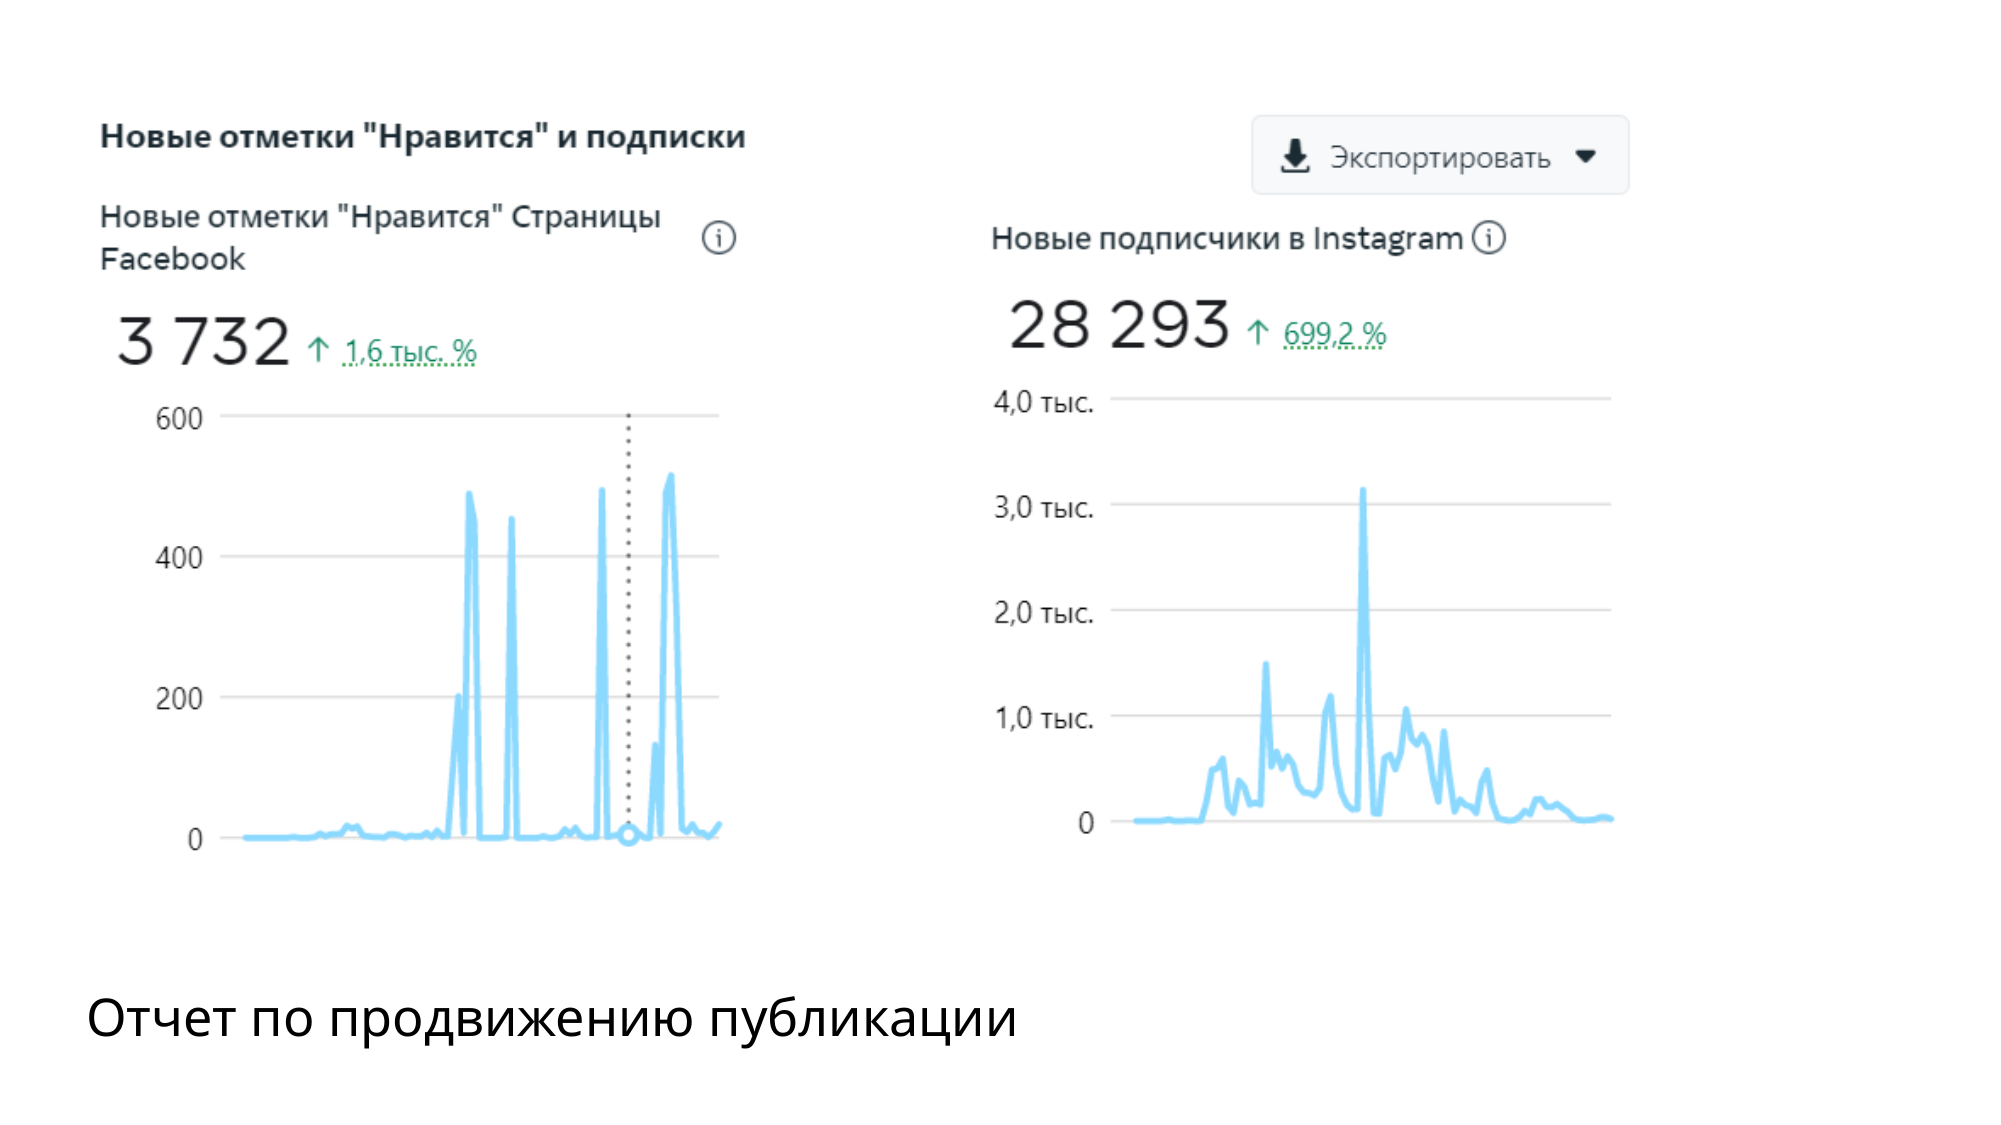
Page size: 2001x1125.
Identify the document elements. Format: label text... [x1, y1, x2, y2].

picture [71, 80, 767, 857]
text_box Отчет по продвижению публикации [71, 914, 1218, 1055]
picture [961, 100, 1659, 836]
